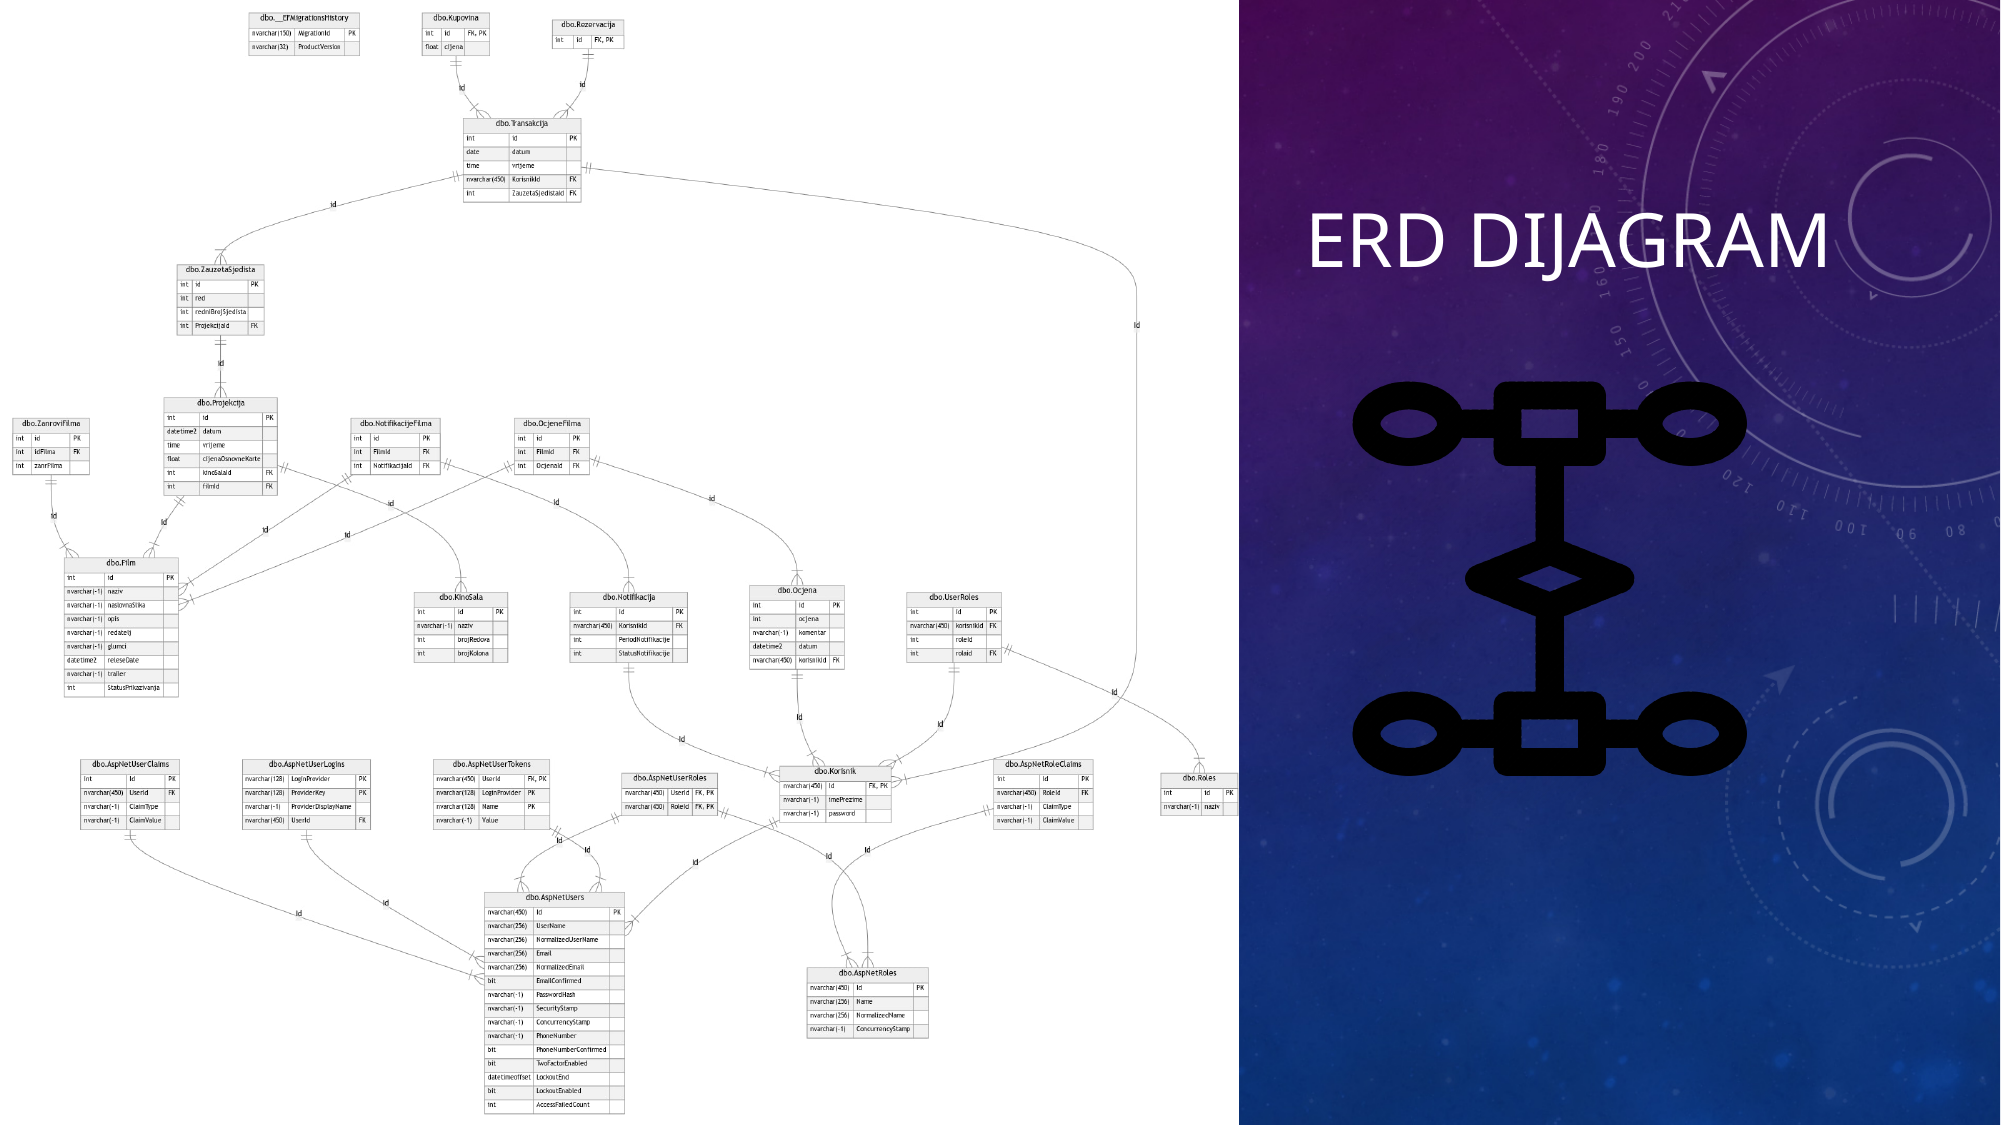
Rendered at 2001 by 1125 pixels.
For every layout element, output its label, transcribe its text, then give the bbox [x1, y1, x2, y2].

title ERD Dijagram [1290, 105, 1899, 370]
picture [0, 0, 2001, 1125]
